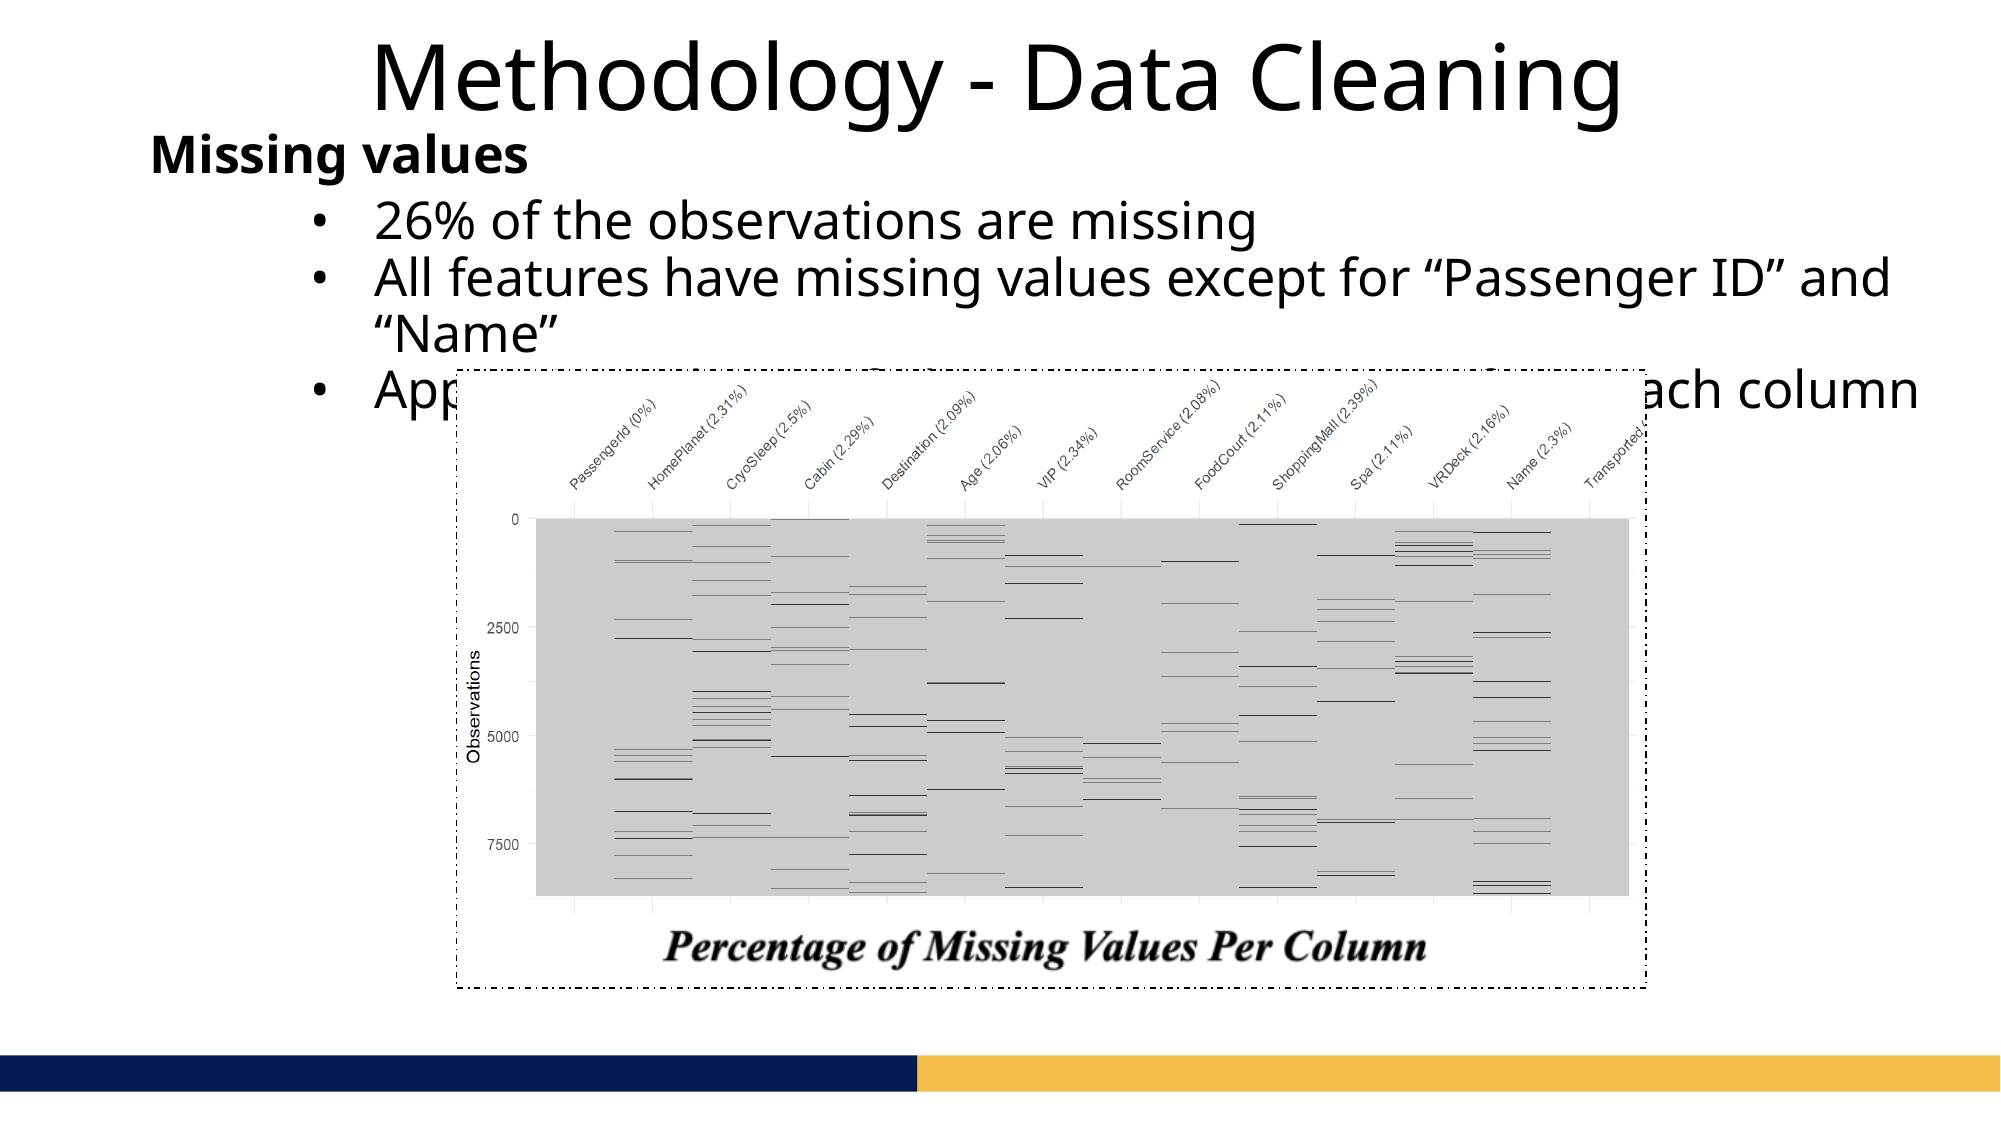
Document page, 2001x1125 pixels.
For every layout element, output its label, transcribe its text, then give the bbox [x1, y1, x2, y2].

title Methodology - Data Cleaning [17, 23, 1980, 141]
list Missing values 26% of the observations are missing All features have missing values except for “Passenger ID” and “Name” Approximately 2% of observations is missing from each column [134, 141, 1969, 444]
picture [457, 370, 1646, 988]
